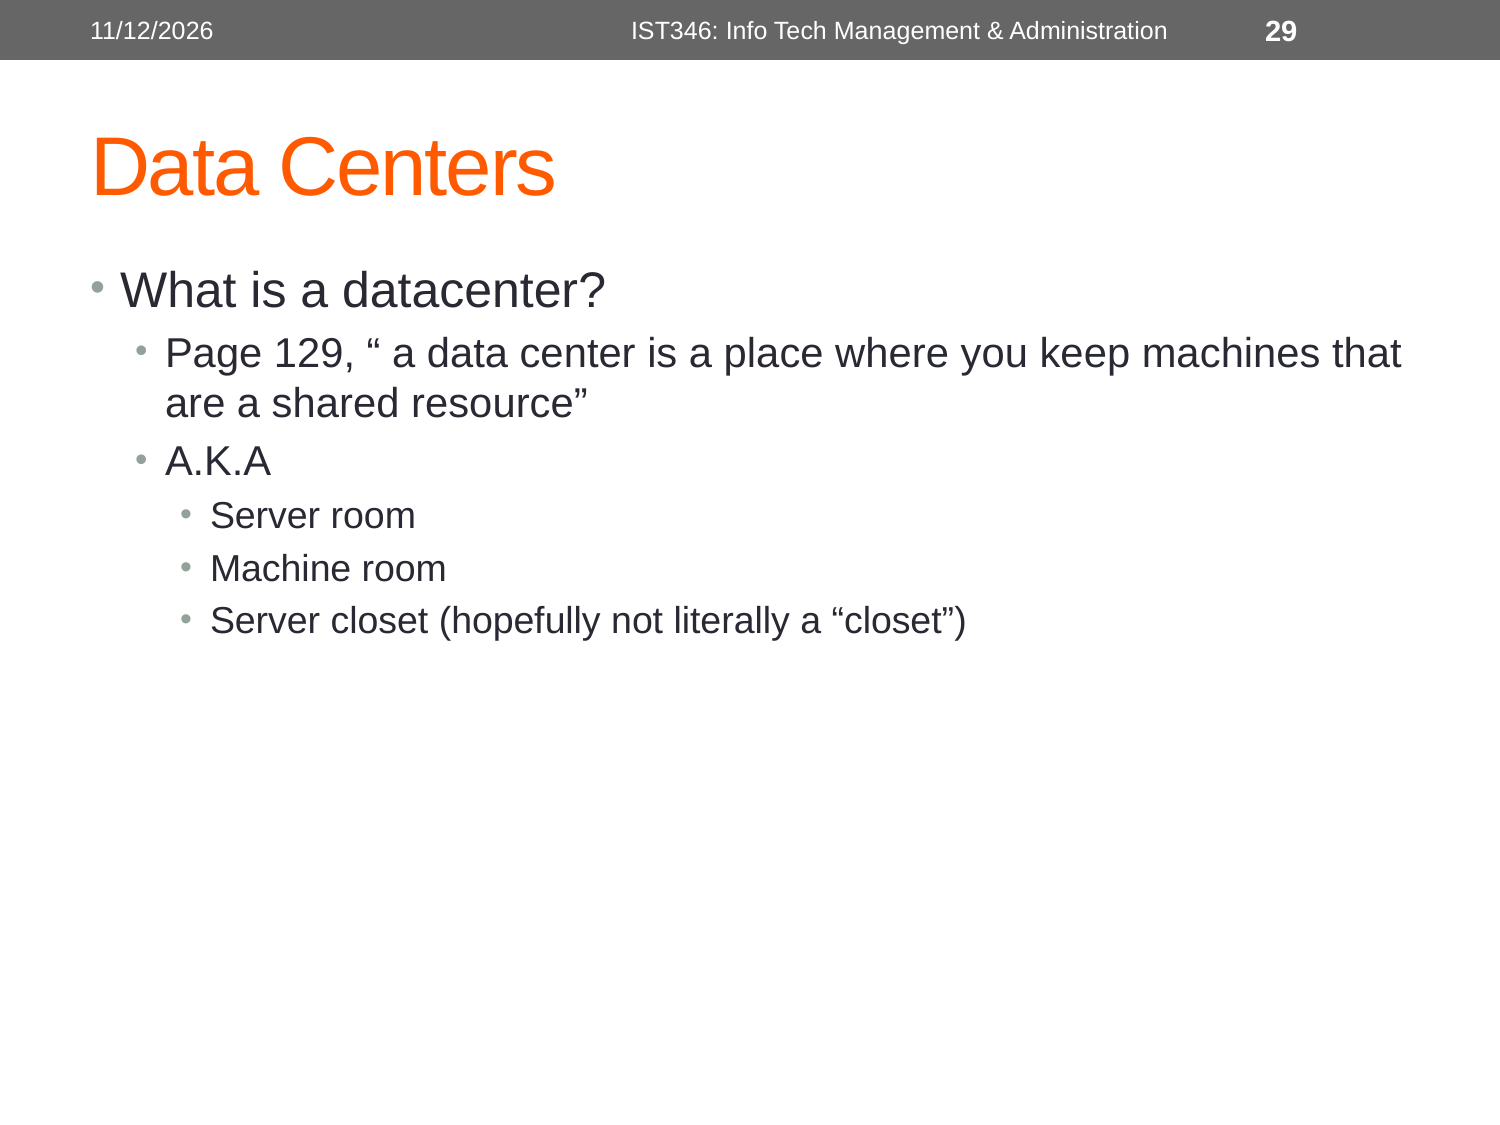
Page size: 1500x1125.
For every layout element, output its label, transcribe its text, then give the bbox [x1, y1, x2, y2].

footer IST346: Info Tech Management & Administration [562, 3, 1238, 57]
title Data Centers [75, 87, 1425, 238]
slide_number 29 [1250, 3, 1425, 57]
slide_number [75, 3, 550, 57]
list What is a datacenter? Page 129, “ a data center is a place where you keep machines that are a shared resource” A.K.A Server room Machine room Server closet (hopefully not literally a “closet”) [75, 249, 1425, 925]
